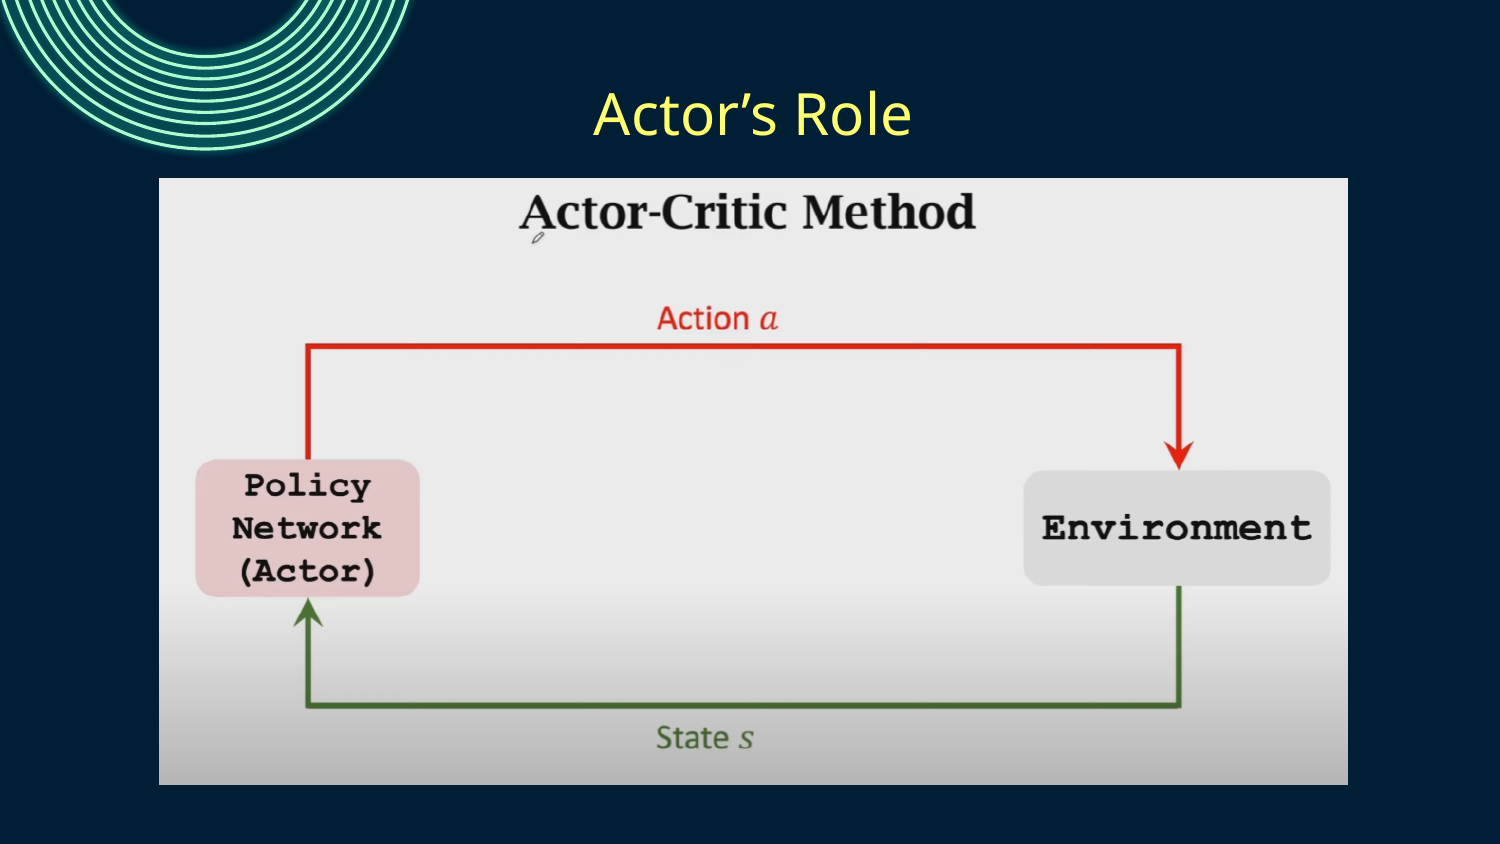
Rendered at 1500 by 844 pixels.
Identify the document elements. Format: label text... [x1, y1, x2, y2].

picture [158, 178, 1348, 785]
title Actor’s Role [116, 88, 1390, 137]
